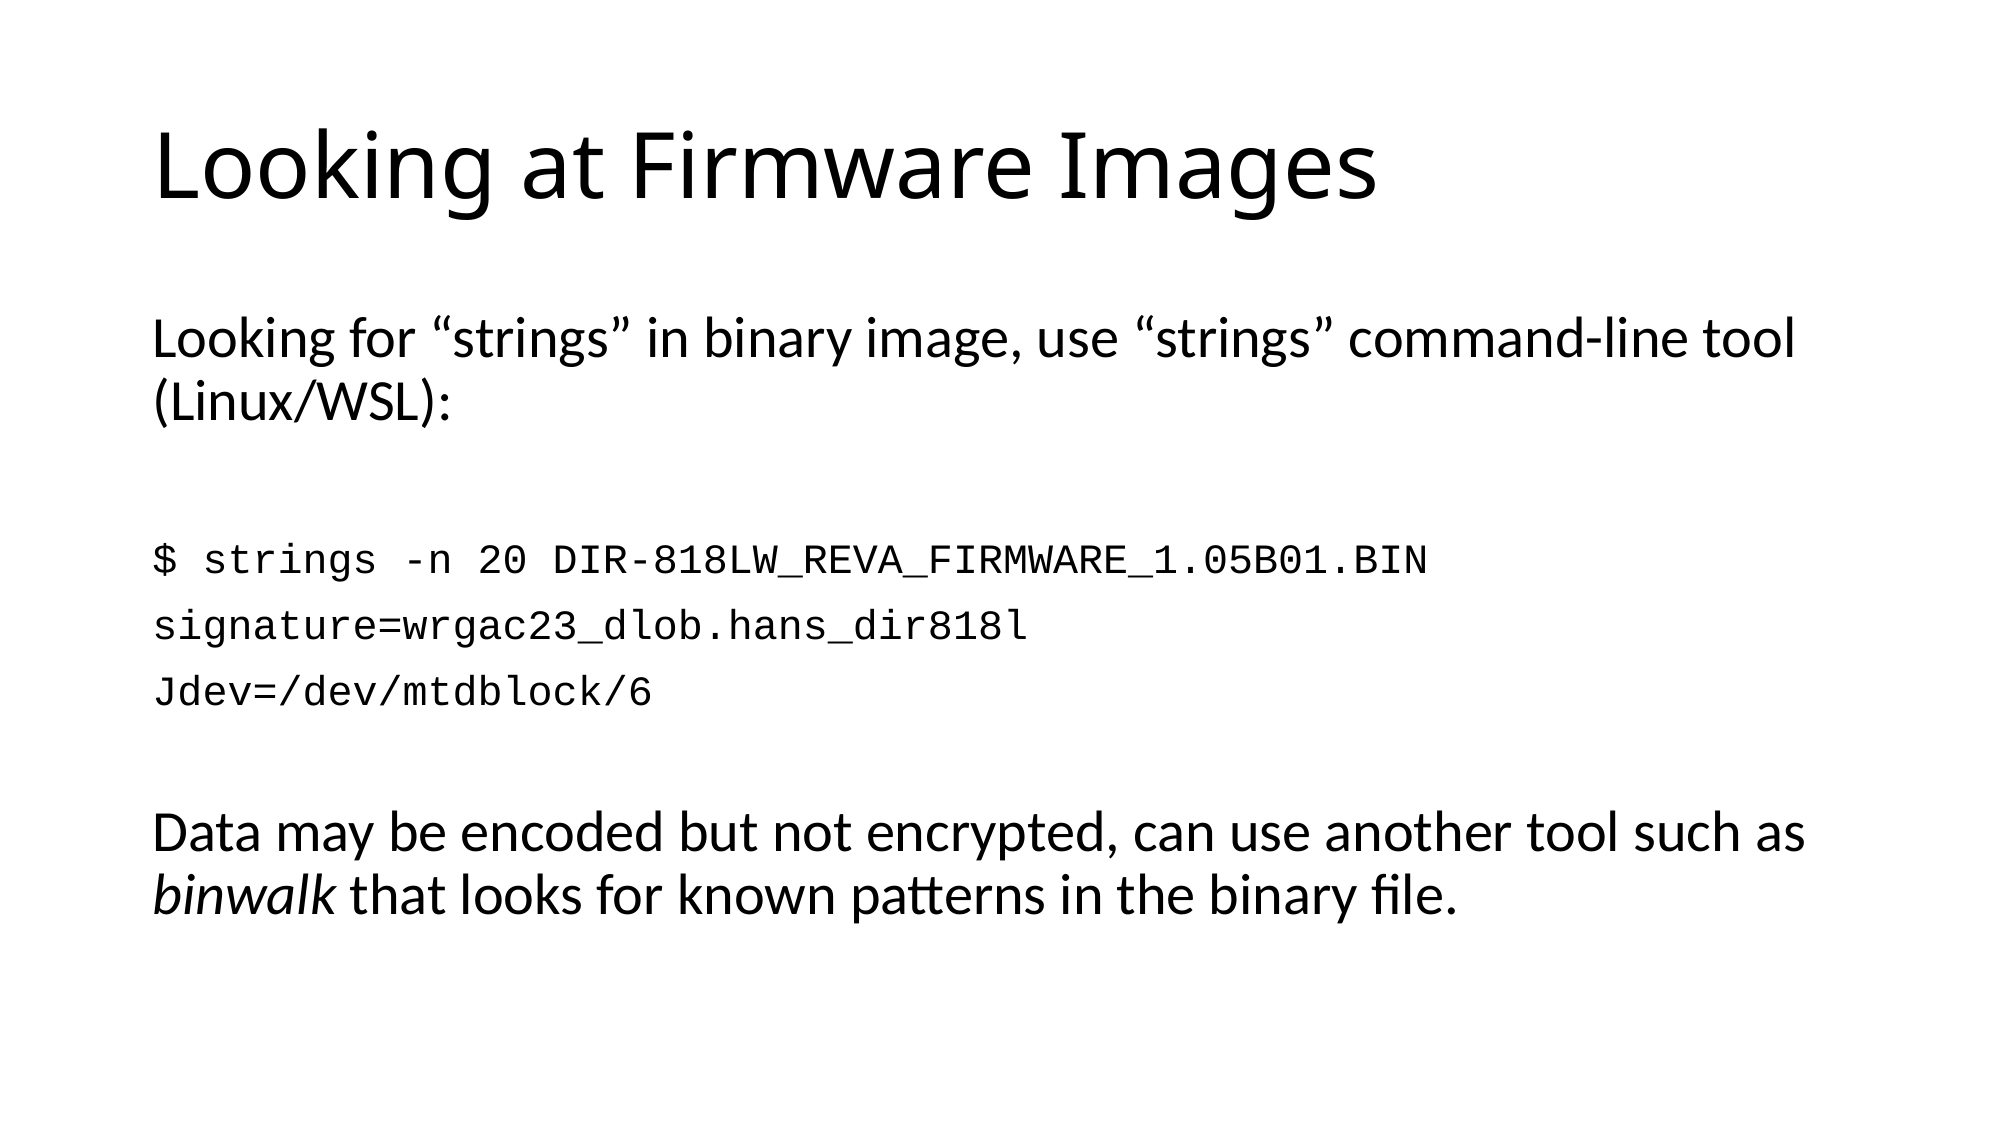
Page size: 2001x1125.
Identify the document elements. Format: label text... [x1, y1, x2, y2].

title Looking at Firmware Images [137, 59, 1863, 278]
list Looking for “strings” in binary image, use “strings” command-line tool (Linux/WSL): $ strings -n 20 DIR-818LW_REVA_FIRMWARE_1.05B01.BIN signature=wrgac23_dlob.hans_dir818l Jdev=/dev/mtdblock/6 Data may be encoded but not encrypted, can use another tool such as binwalk that looks for known patterns in the binary file. [137, 299, 1863, 1014]
